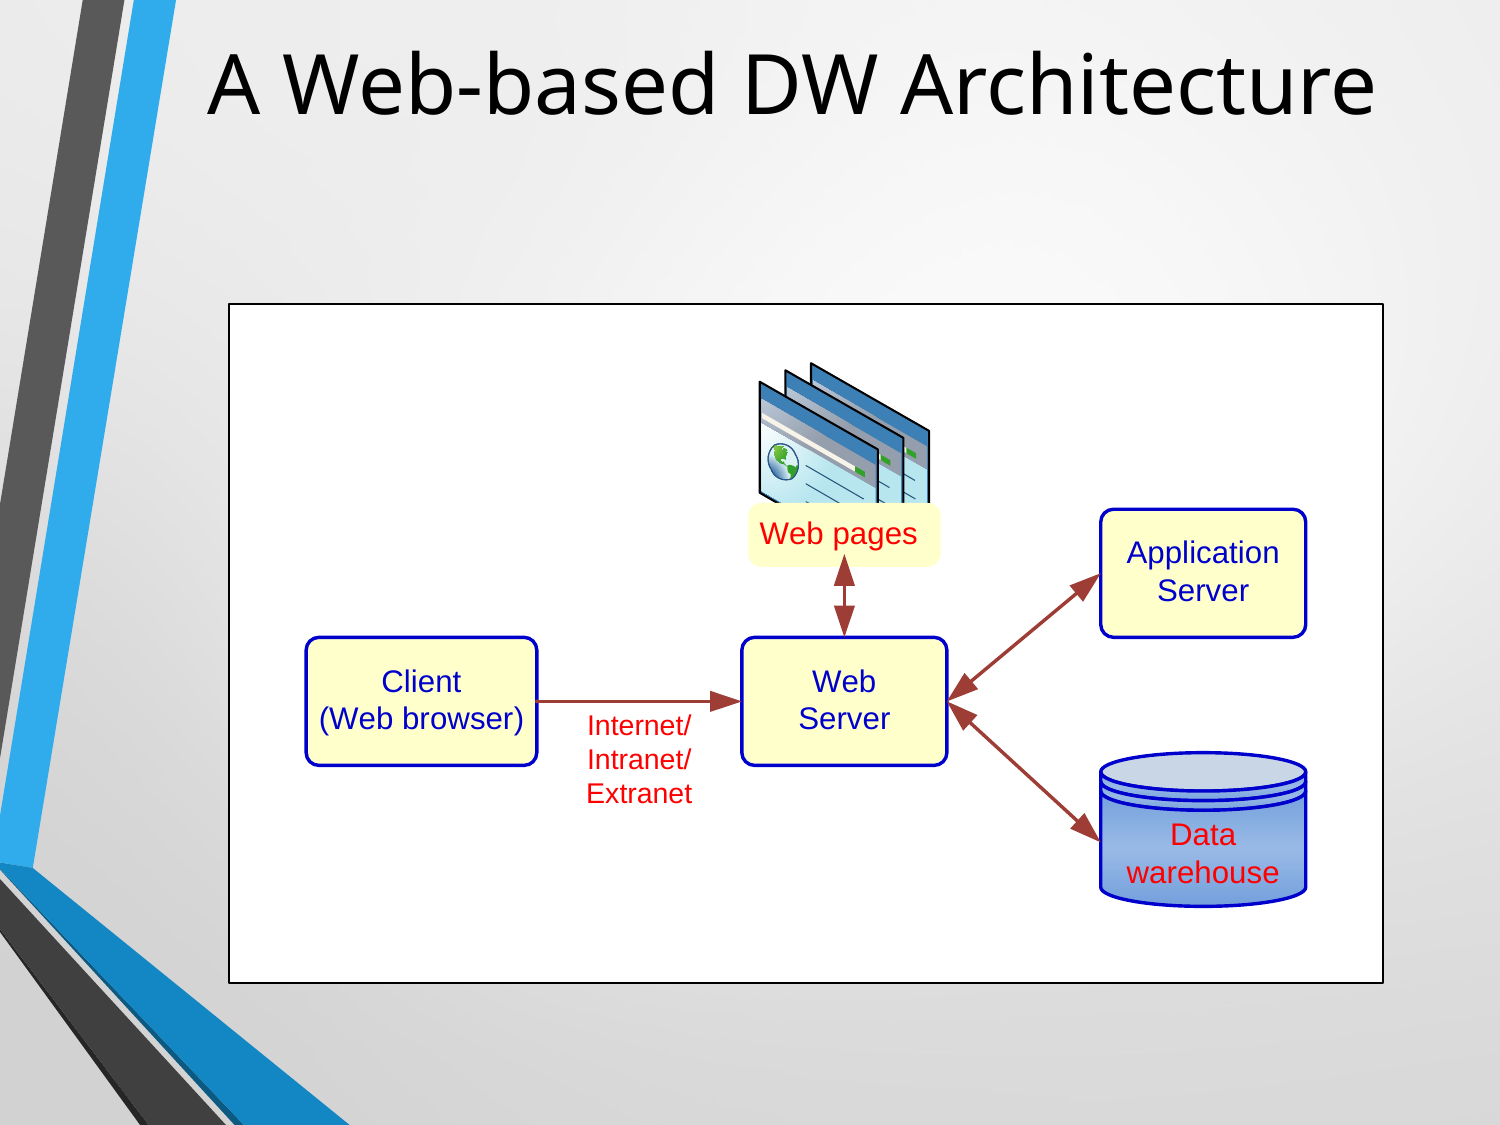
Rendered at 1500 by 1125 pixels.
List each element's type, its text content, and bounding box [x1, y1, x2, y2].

title A Web-based DW Architecture [161, 0, 1425, 163]
picture [224, 299, 1388, 988]
